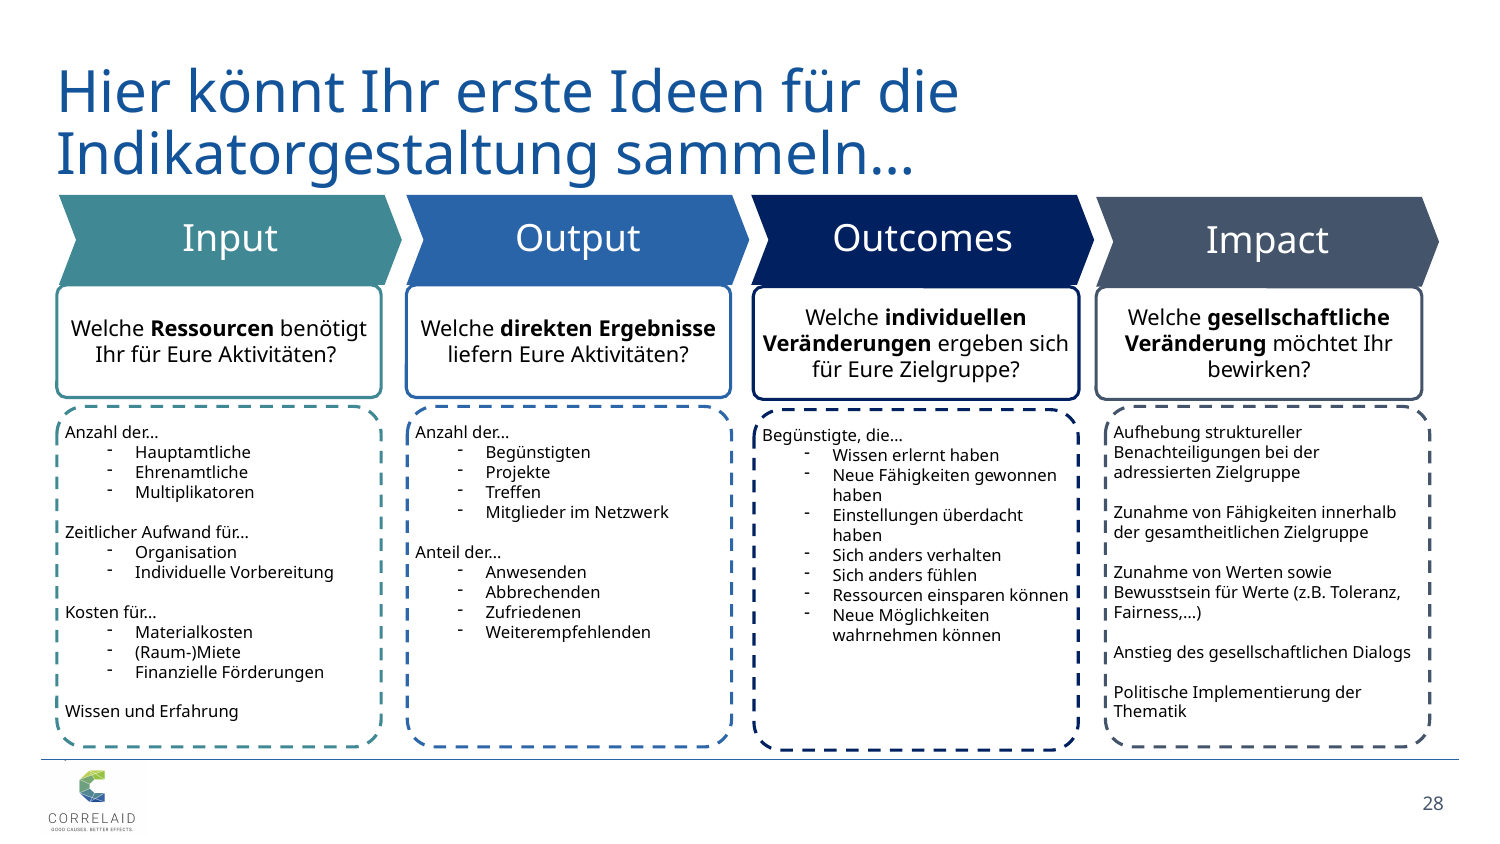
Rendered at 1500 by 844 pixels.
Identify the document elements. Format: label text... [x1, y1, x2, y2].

text_box Welche individuellen Veränderungen ergeben sich für Eure Zielgruppe? [752, 286, 1080, 400]
title Hier könnt Ihr erste Ideen für die Indikatorgestaltung sammeln… [41, 43, 1459, 207]
text_box Output [406, 194, 750, 285]
text_box Outcomes [751, 194, 1095, 285]
text_box Welche gesellschaftliche Veränderung möchtet Ihr bewirken? [1095, 286, 1423, 400]
text_box Welche Ressourcen benötigt Ihr für Eure Aktivitäten? [56, 284, 382, 399]
text_box Aufhebung struktureller Benachteiligungen bei der adressierten Zielgruppe Zunahme von Fähigkeiten innerhalb der gesamtheitlichen Zielgruppe Zunahme von Werten sowie Bewusstsein für Werte (z.B. Toleranz, Fairness,…) Anstieg des gesellschaftlichen Dialogs Politische Implementierung der Thematik [1104, 405, 1431, 748]
text_box Begünstigte, die… Wissen erlernt haben Neue Fähigkeiten gewonnen haben Einstellungen überdacht haben Sich anders verhalten Sich anders fühlen Ressourcen einsparen können Neue Möglichkeiten wahrnehmen können [753, 409, 1079, 751]
text_box Anzahl der… Begünstigten Projekte Treffen Mitglieder im Netzwerk Anteil der… Anwesenden Abbrechenden Zufriedenen Weiterempfehlenden [406, 405, 733, 748]
text_box Welche direkten Ergebnisse liefern Eure Aktivitäten? [405, 284, 732, 399]
text_box Anzahl der… Hauptamtliche Ehrenamtliche Multiplikatoren Zeitlicher Aufwand für… Organisation Individuelle Vorbereitung Kosten für… Materialkosten (Raum-)Miete Finanzielle Förderungen Wissen und Erfahrung [56, 405, 382, 748]
text_box Impact [1096, 196, 1440, 287]
text_box Input [58, 194, 402, 285]
picture [41, 760, 149, 837]
